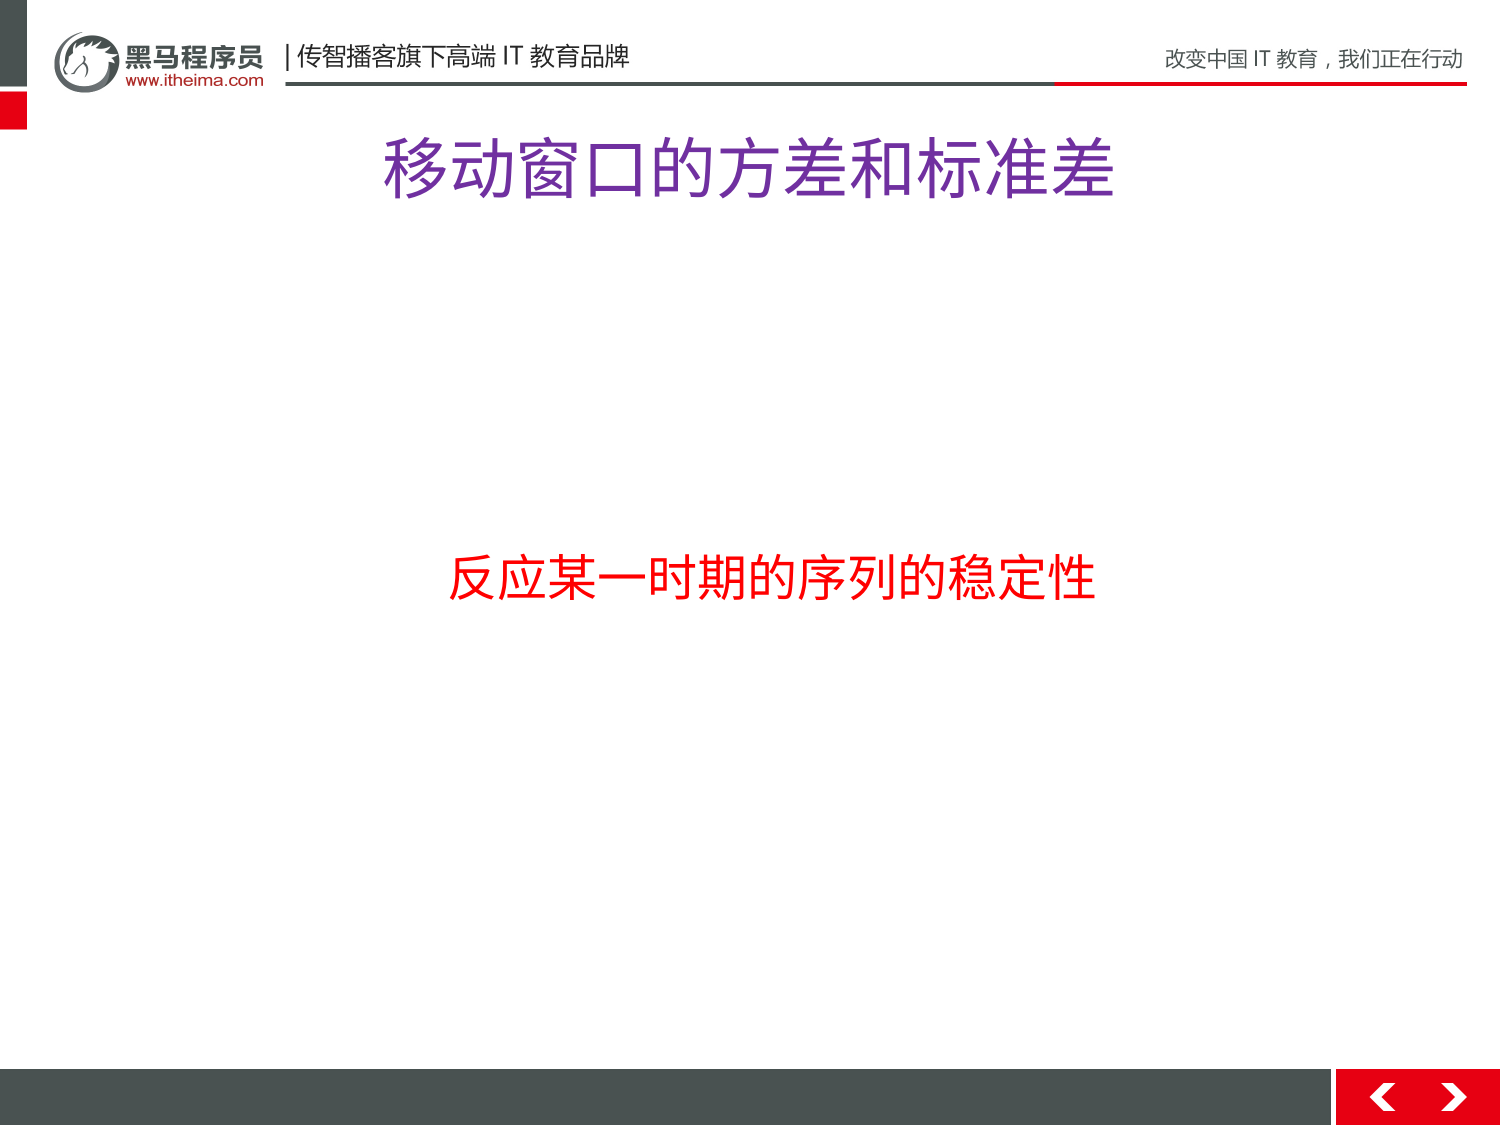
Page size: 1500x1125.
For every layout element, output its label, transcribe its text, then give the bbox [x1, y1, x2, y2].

title 移动窗口的方差和标准差 [74, 98, 1425, 215]
text_box 反应某一时期的序列的稳定性 [432, 538, 1113, 614]
picture [0, 0, 1500, 1125]
